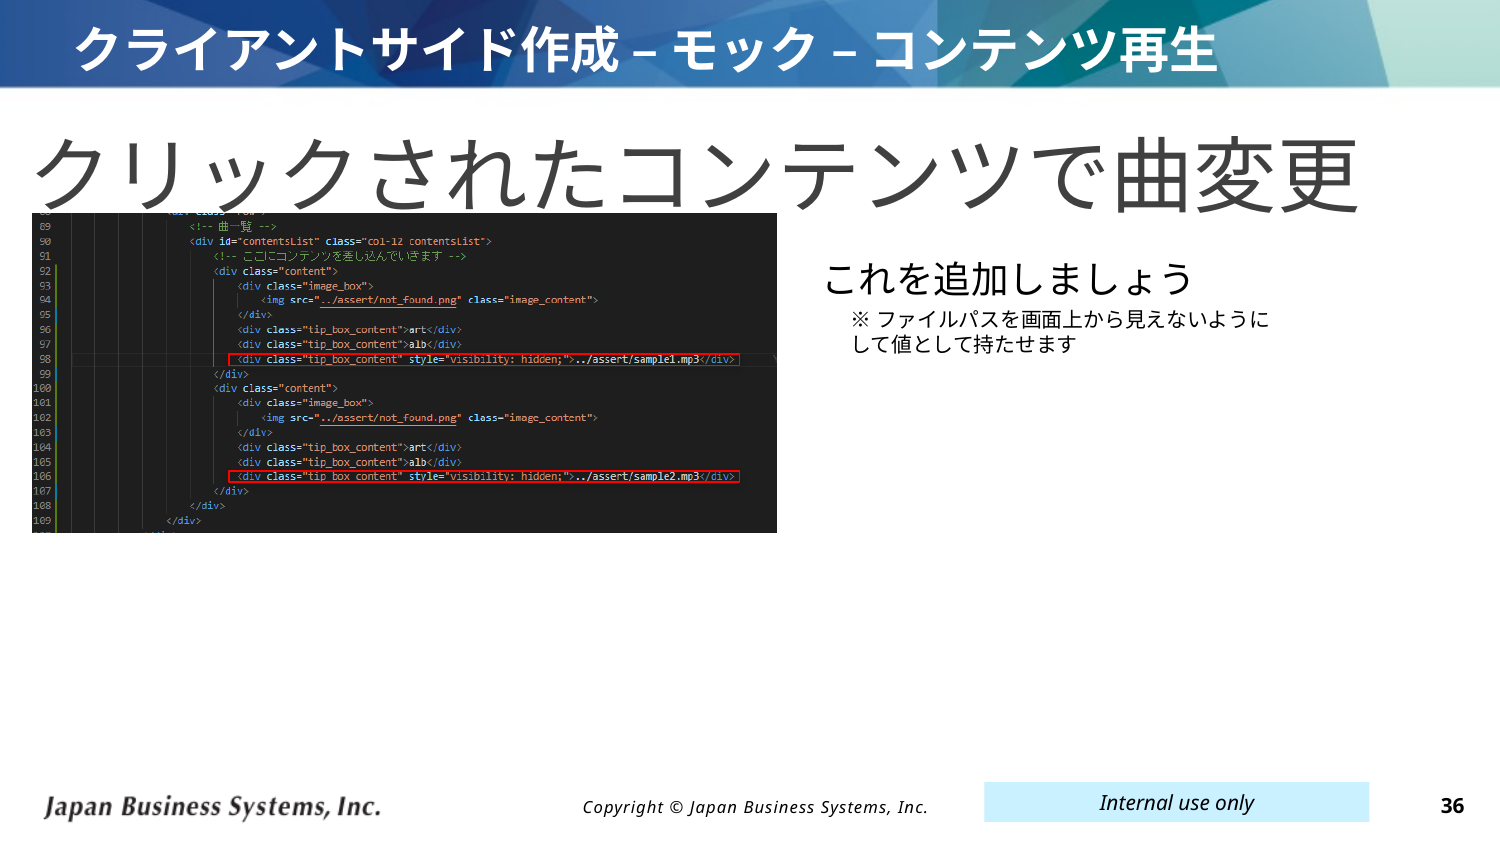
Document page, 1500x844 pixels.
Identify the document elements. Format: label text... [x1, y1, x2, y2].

picture [0, 0, 1500, 844]
text_box ※ファイルパスを画面上から見えないようにして値として持たせます [835, 299, 1287, 364]
text_box これを追加しましょう [806, 248, 1287, 308]
list クリックされたコンテンツで曲変更 [13, 115, 1422, 211]
title クライアントサイド作成 – モック – コンテンツ再生 [57, 10, 1441, 79]
